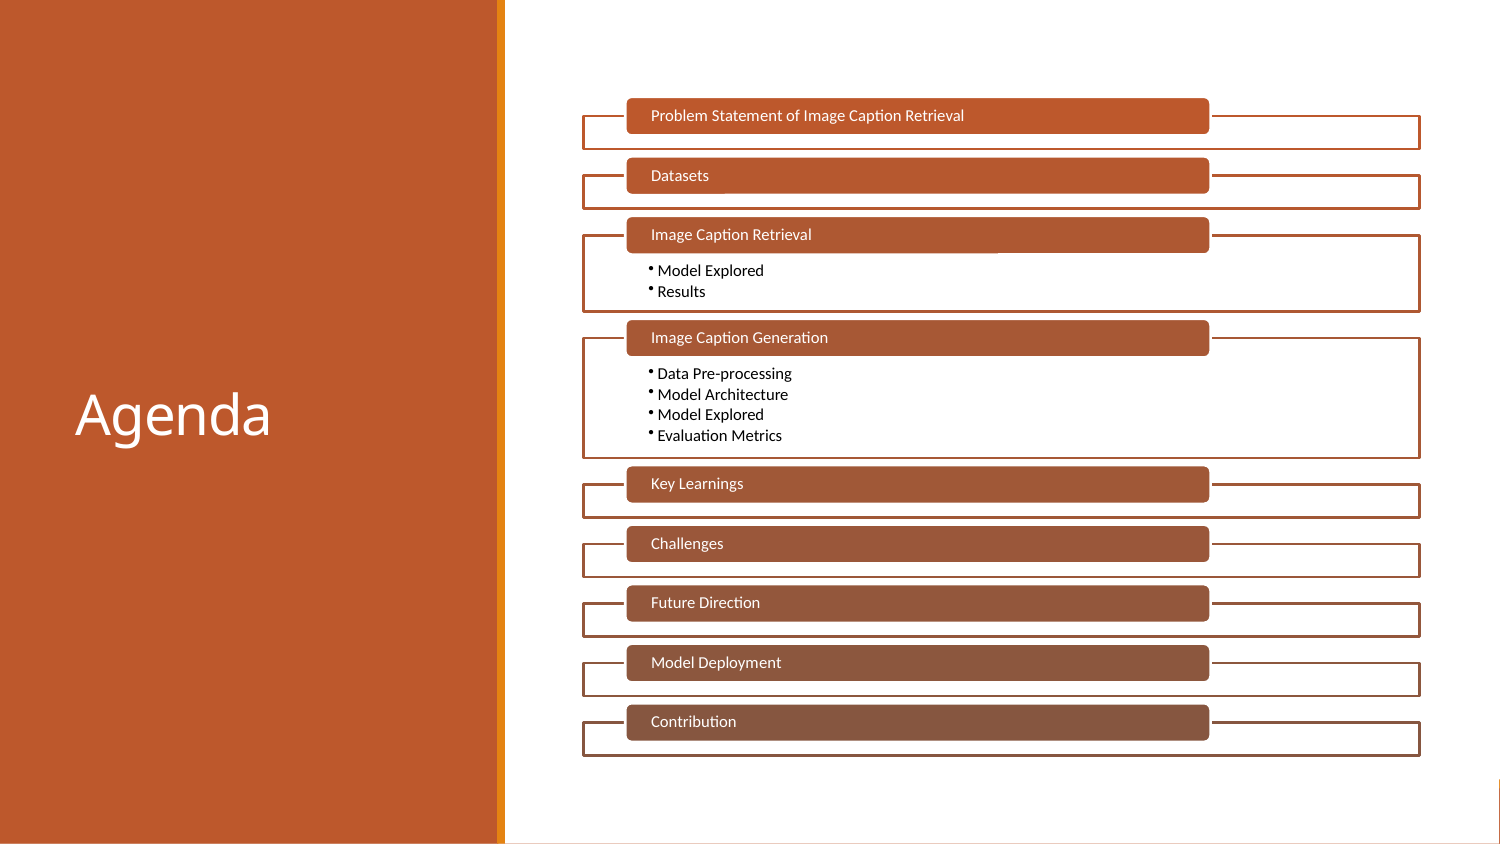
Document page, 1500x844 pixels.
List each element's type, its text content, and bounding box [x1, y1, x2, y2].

title Agenda [60, 63, 441, 774]
text_box [0, 0, 496, 844]
text_box [506, 0, 1500, 844]
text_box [582, 78, 1421, 775]
text_box [496, 0, 506, 210]
text_box [496, 224, 506, 844]
